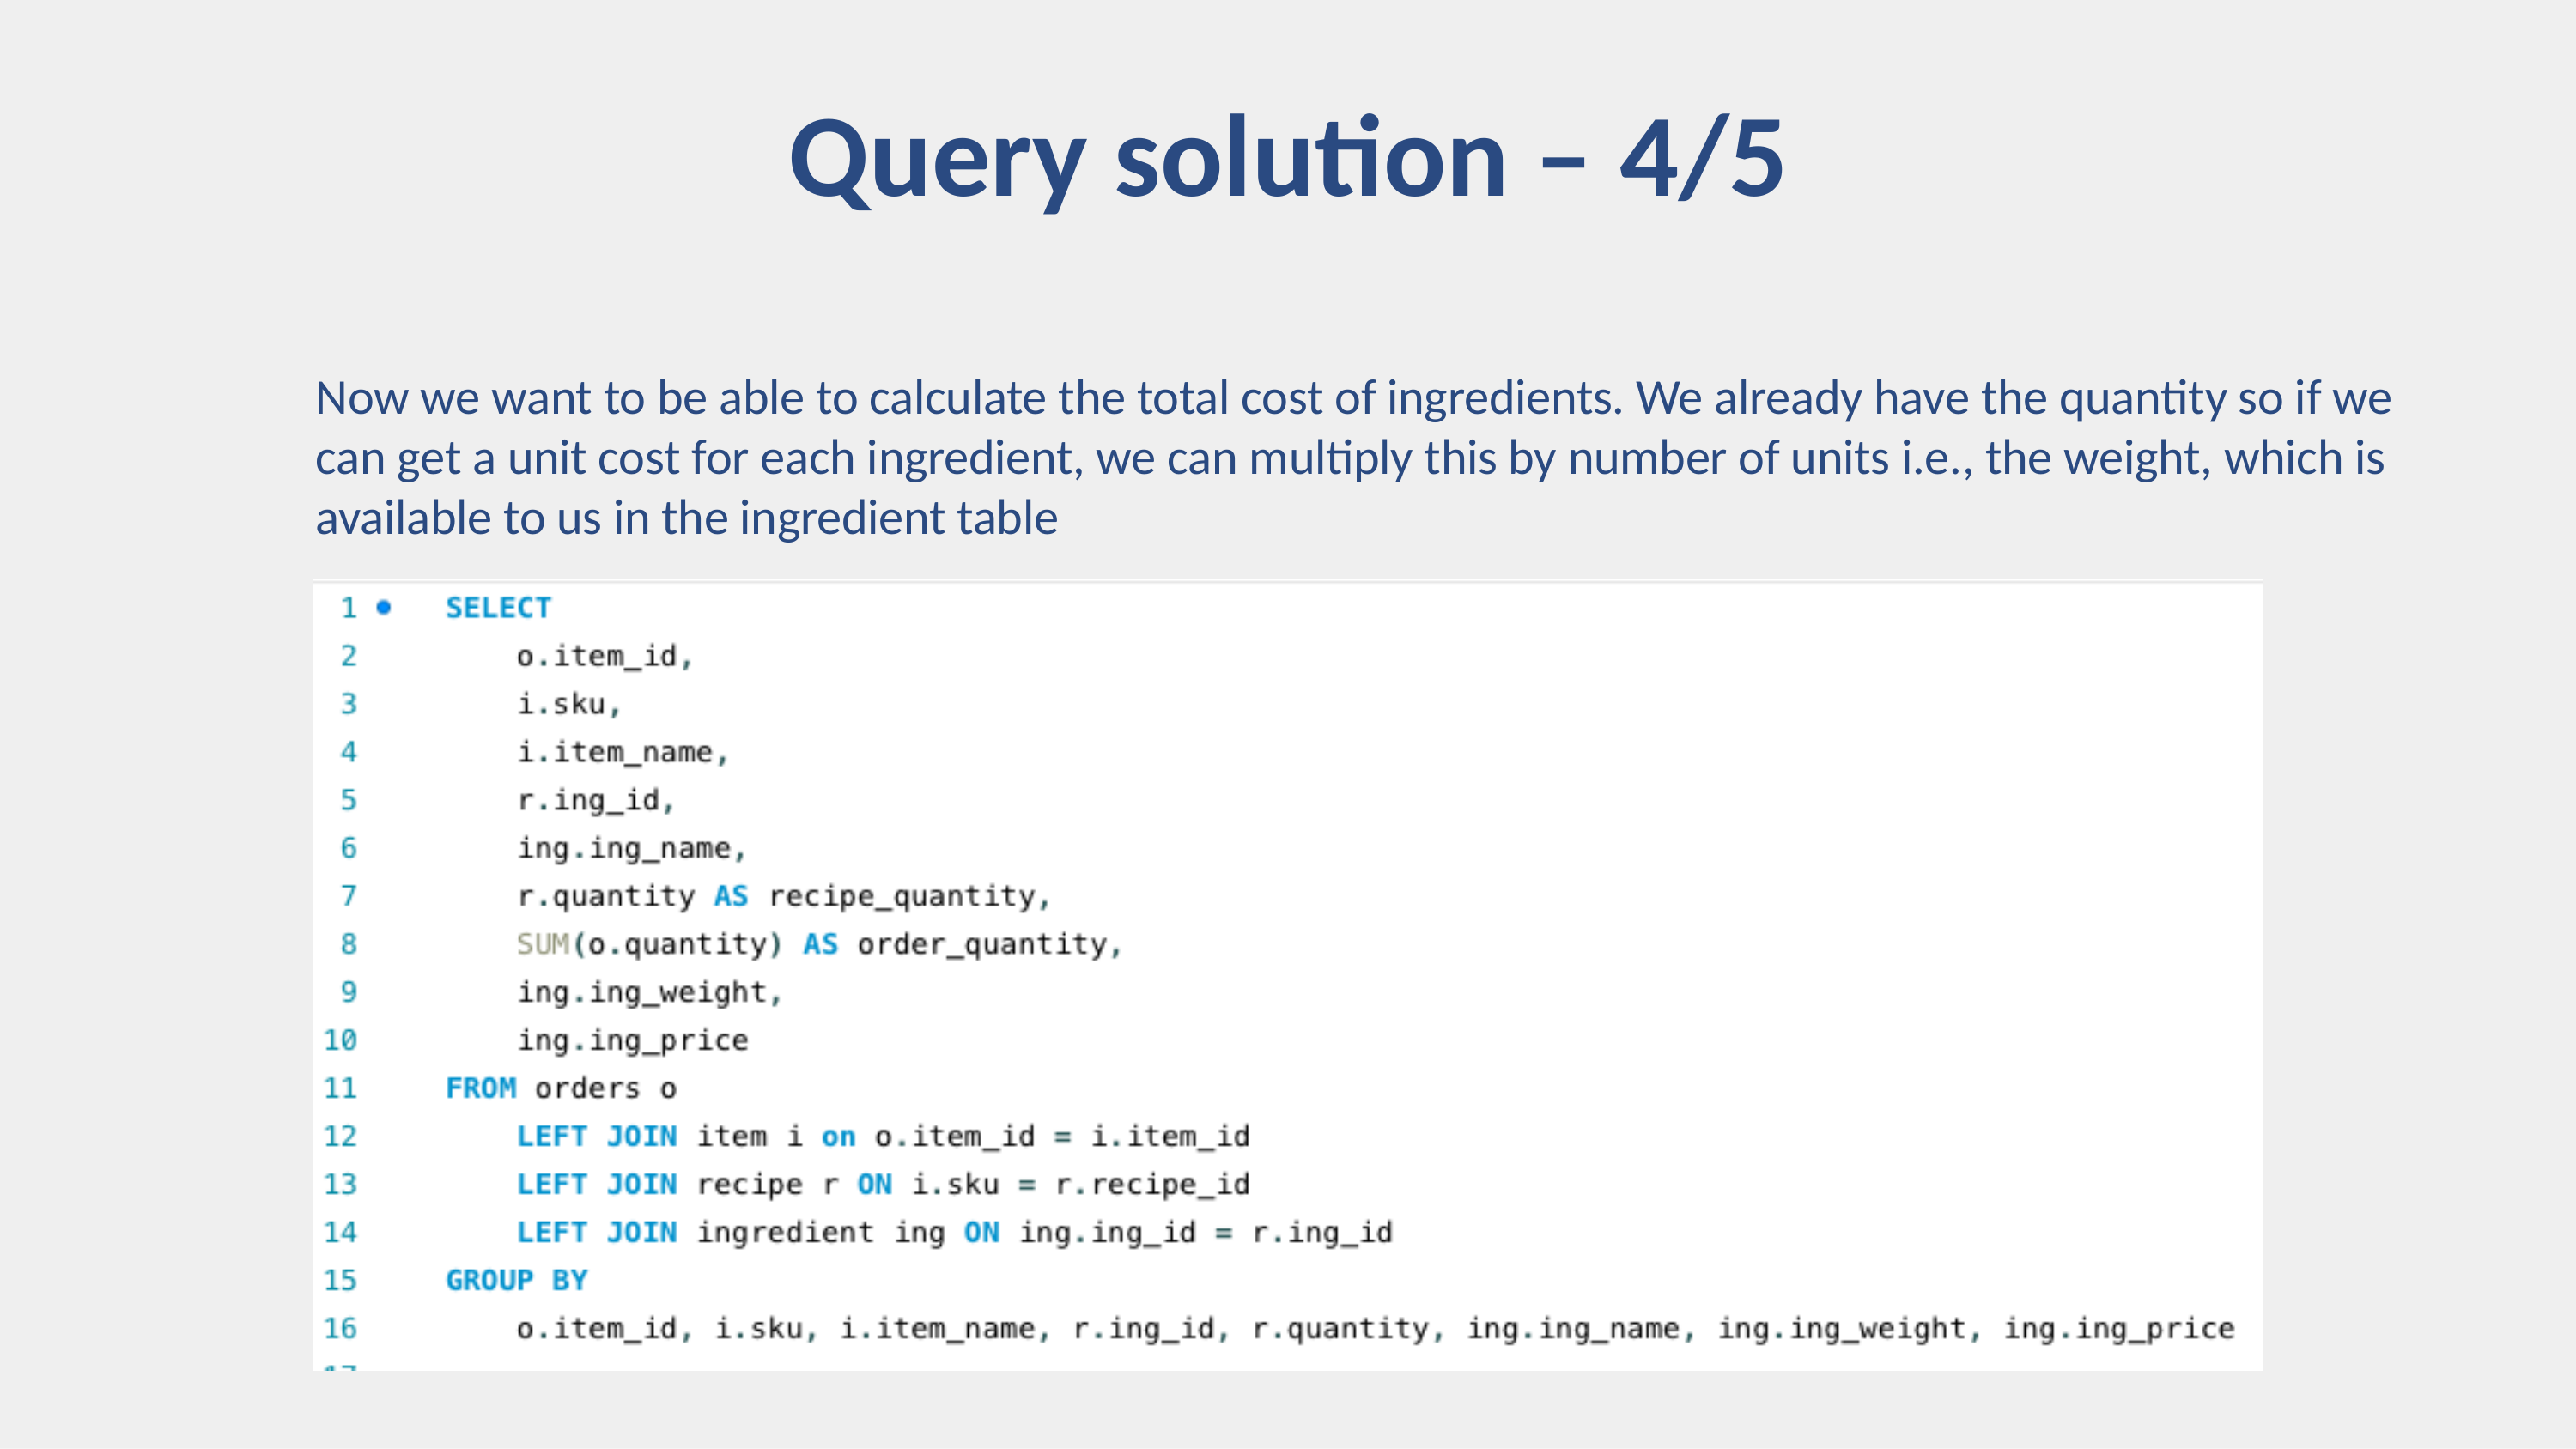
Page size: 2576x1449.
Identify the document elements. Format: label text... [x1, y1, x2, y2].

picture [313, 579, 2263, 1372]
title Query solution – 4/5 [739, 77, 1837, 322]
text_box Now we want to be able to calculate the total cost of ingredients. We already have the quantity so if we can get a unit cost for each ingredient, we can multiply this by number of units i.e., the weight, which is available to us in the ingredient table [313, 361, 2423, 544]
